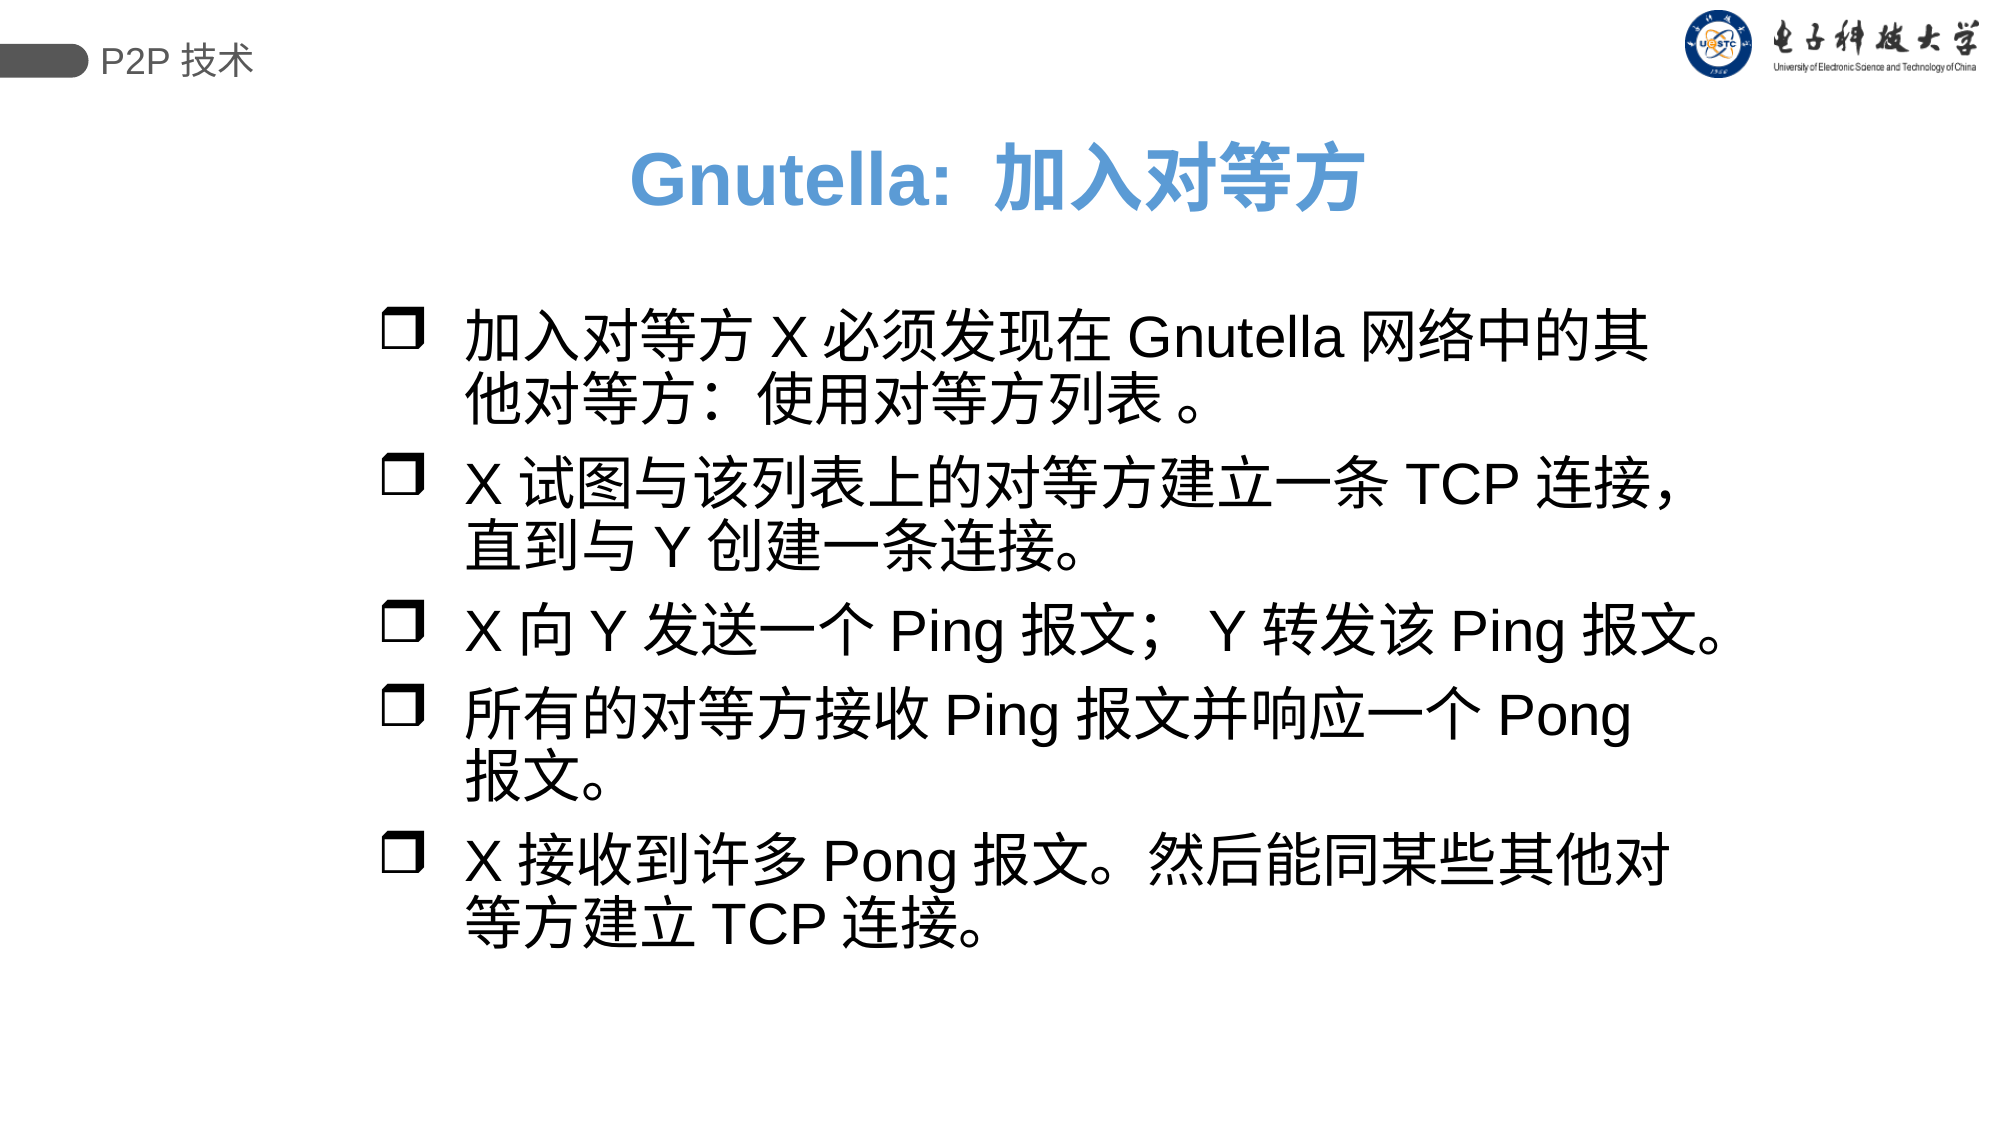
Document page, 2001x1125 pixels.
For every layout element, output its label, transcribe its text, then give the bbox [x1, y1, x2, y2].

text_box P2P技术 [100, 28, 807, 91]
title Gnutella: 加入对等方 [614, 133, 1965, 285]
picture [1685, 10, 1979, 78]
